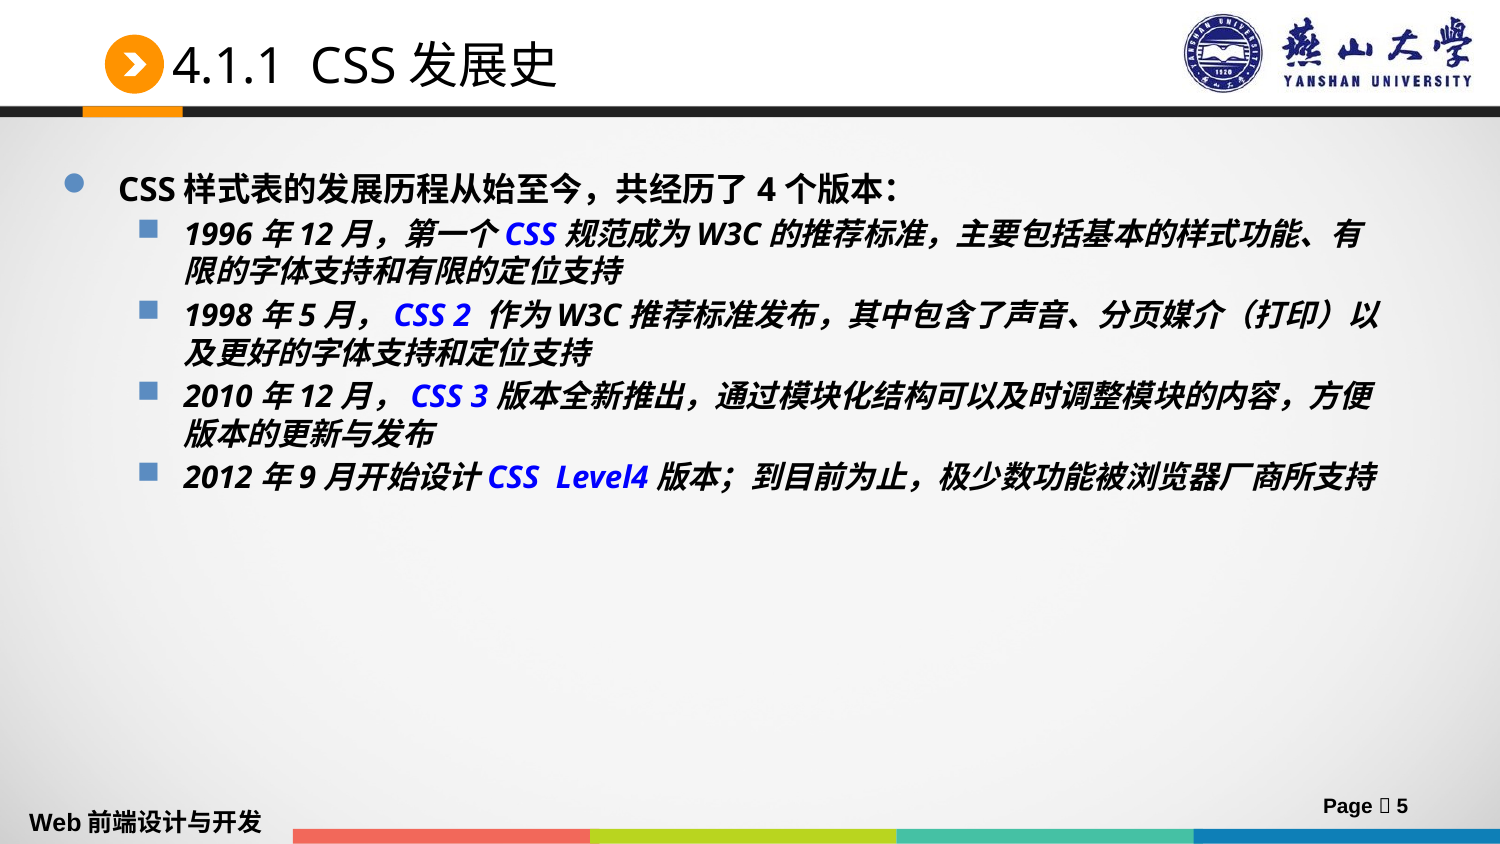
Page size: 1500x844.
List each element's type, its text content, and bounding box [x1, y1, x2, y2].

slide_number Page  5 [1187, 785, 1424, 821]
picture [1182, 11, 1474, 94]
picture [0, 118, 1500, 844]
list CSS样式表的发展历程从始至今，共经历了4个版本： 1996年12月，第一个CSS规范成为W3C的推荐标准，主要包括基本的样式功能、有限的字体支持和有限的定位支持 1998年5月，CSS 2 作为W3C推荐标准发布，其中包含了声音、分页媒介（打印）以及更好的字体支持和定位支持 2010年12月，CSS 3版本全新推出，通过模块化结构可以及时调整模块的内容，方便版本的更新与发布 2012年9月开始设计CSS Level4版本；到目前为止，极少数功能被浏览器厂商所支持 [46, 140, 1395, 680]
title 4.1.1 CSS发展史 [157, 22, 891, 106]
